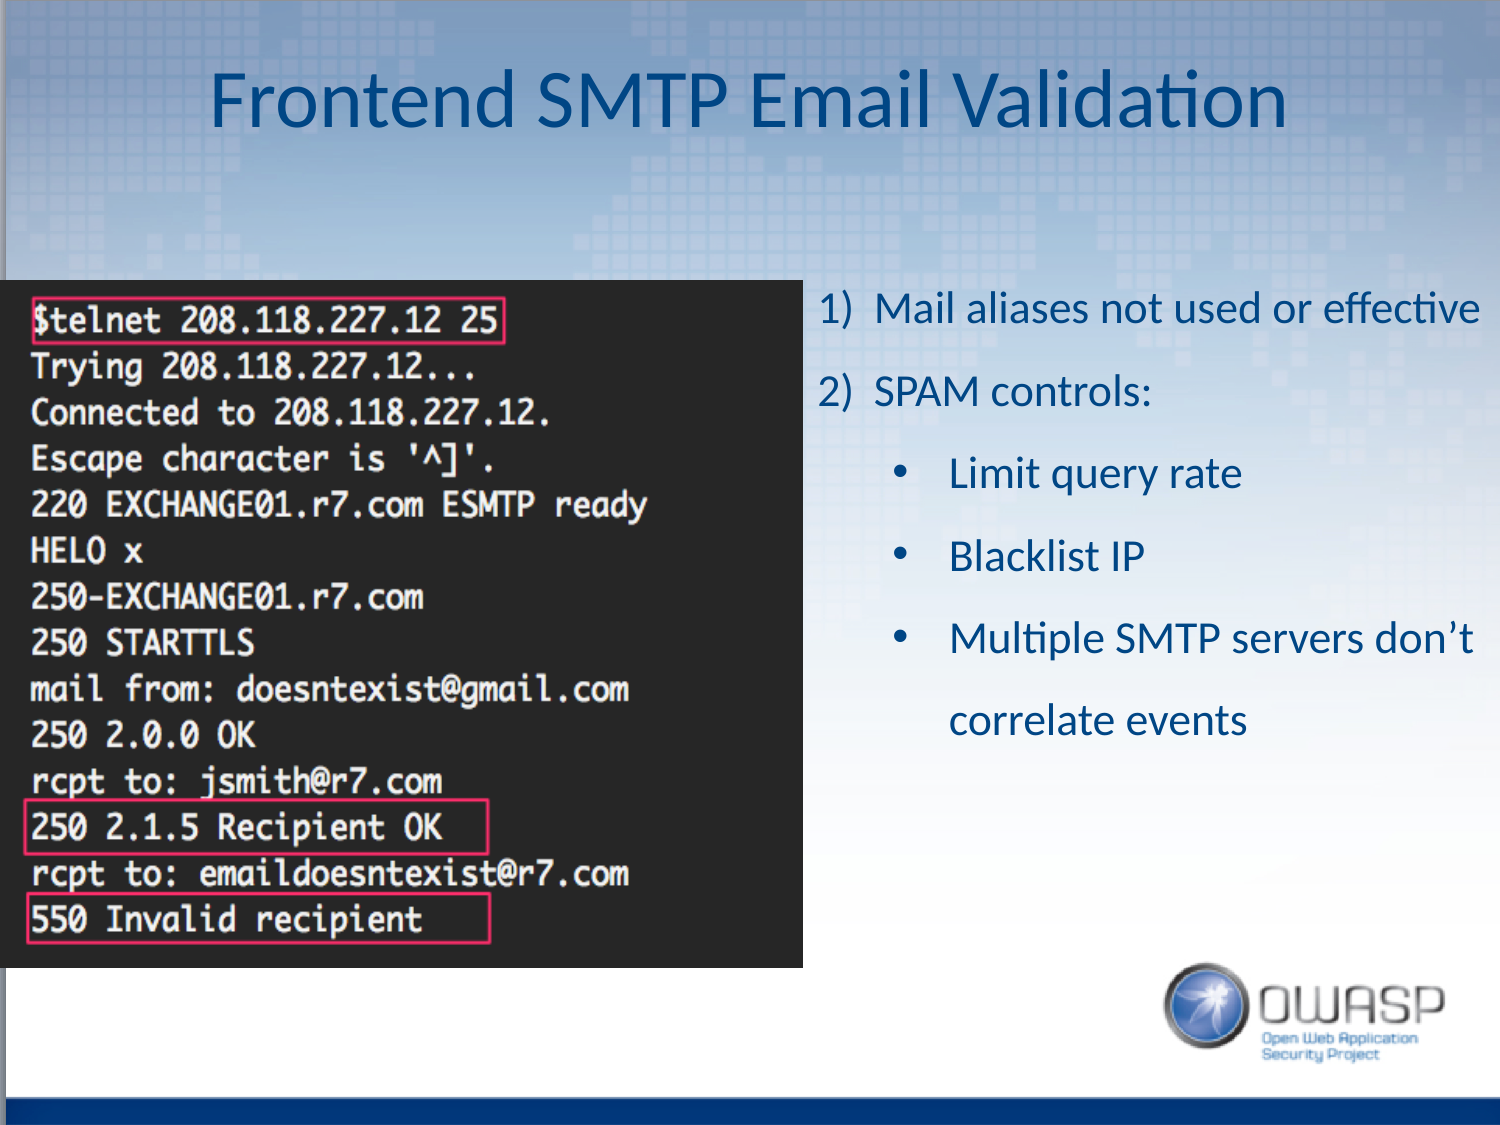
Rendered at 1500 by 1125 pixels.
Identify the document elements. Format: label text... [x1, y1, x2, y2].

text_box Frontend SMTP Email Validation [0, 0, 1500, 188]
text_box Mail aliases not used or effective SPAM controls: Limit query rate Blacklist IP Multiple SMTP servers don’t correlate events [802, 243, 1500, 798]
picture [0, 188, 1500, 1125]
